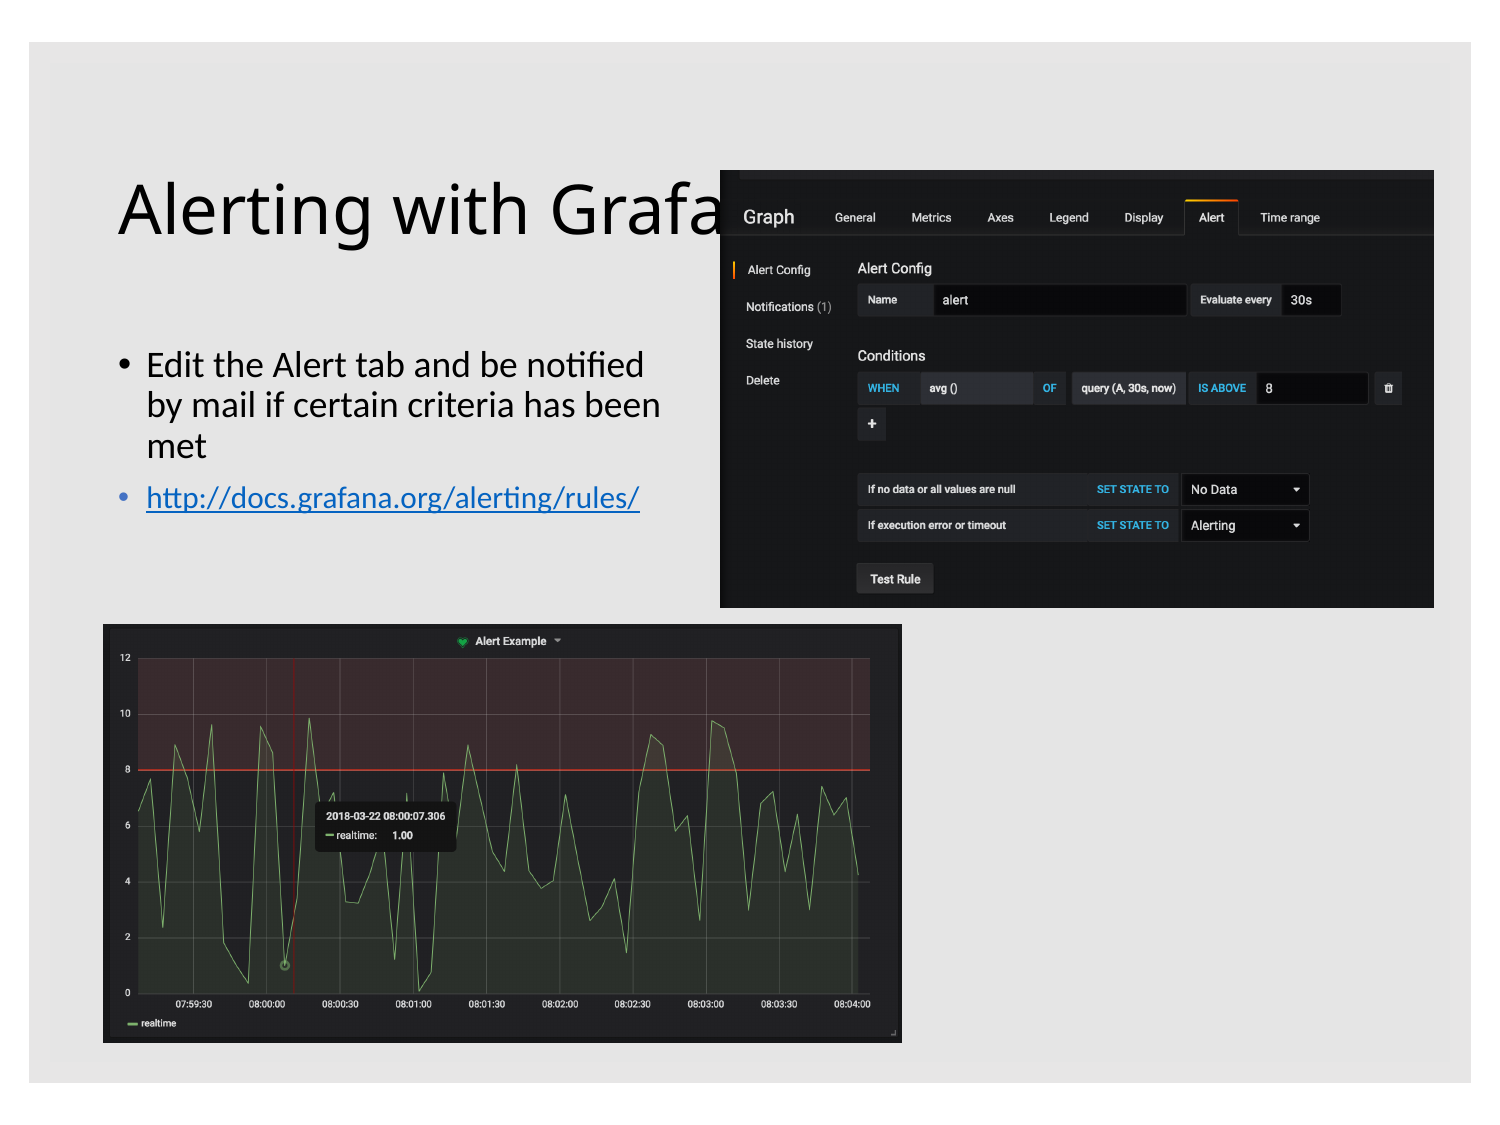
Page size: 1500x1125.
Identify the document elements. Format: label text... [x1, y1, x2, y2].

picture [103, 624, 902, 1043]
text_box [38, 51, 1461, 1073]
title Alerting with Grafana [103, 103, 1397, 322]
picture [720, 170, 1434, 609]
list Edit the Alert tab and be notified by mail if certain criteria has been met http://docs.grafana.org/alerting/rules/ [103, 337, 695, 624]
